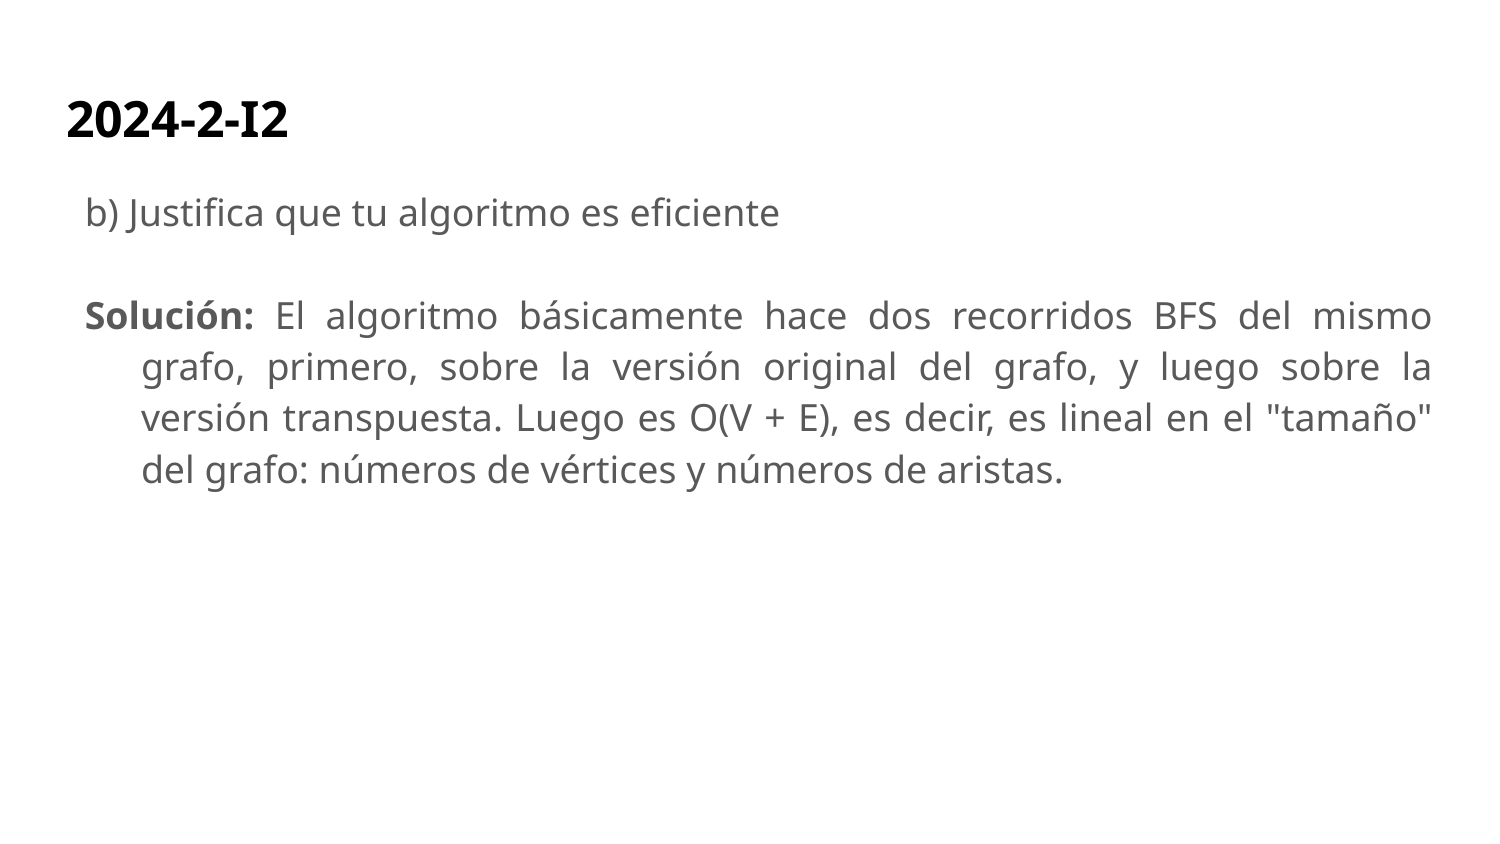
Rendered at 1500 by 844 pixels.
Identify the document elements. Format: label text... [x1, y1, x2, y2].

list b) Justifica que tu algoritmo es eficiente Solución: El algoritmo básicamente hace dos recorridos BFS del mismo grafo, primero, sobre la versión original del grafo, y luego sobre la versión transpuesta. Luego es O(V + E), es decir, es lineal en el "tamaño" del grafo: números de vértices y números de aristas. [51, 168, 1449, 728]
title 2024-2-I2 [51, 72, 1449, 167]
